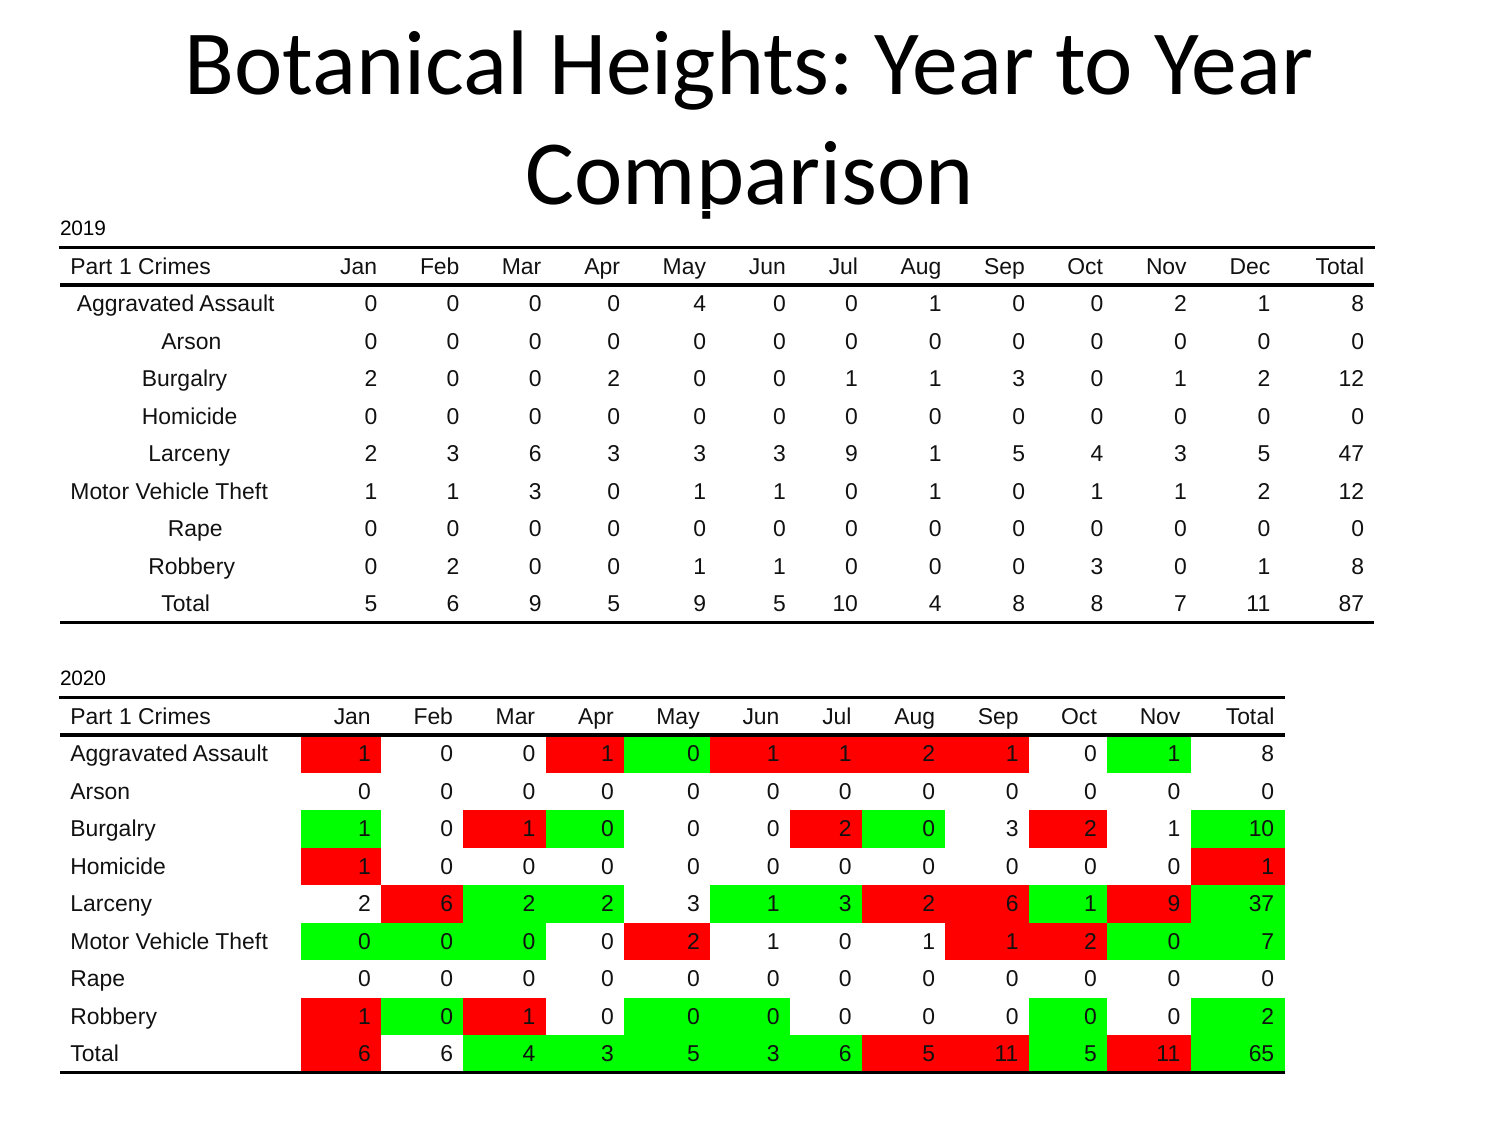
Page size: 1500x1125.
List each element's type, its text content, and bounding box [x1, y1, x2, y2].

table_cell 2 [546, 885, 624, 923]
table_cell 0 [470, 323, 552, 360]
table_cell 0 [470, 360, 552, 398]
table_cell Homicide [60, 848, 301, 885]
table_cell 0 [796, 287, 868, 323]
table_cell 0 [552, 548, 630, 585]
table_cell 0 [952, 473, 1035, 510]
table_cell Nov [1114, 249, 1197, 283]
table_cell 0 [862, 848, 945, 885]
table_cell 5 [1029, 1035, 1107, 1071]
table_cell 1 [1197, 548, 1281, 585]
table_cell 0 [1281, 323, 1374, 360]
table_cell 4 [1035, 435, 1114, 473]
table_cell 0 [463, 848, 546, 885]
table_cell 2 [1191, 998, 1285, 1035]
table_cell Homicide [60, 398, 308, 435]
table_cell 0 [630, 398, 717, 435]
table_cell 11 [1107, 1035, 1191, 1071]
table_cell 0 [945, 998, 1029, 1035]
table_cell 6 [381, 885, 463, 923]
table_cell 0 [1114, 323, 1197, 360]
table_cell 2 [463, 885, 546, 923]
title Botanical Heights: Year to Year Comparison [60, 60, 1440, 165]
table_cell 0 [381, 848, 463, 885]
table_cell 0 [552, 473, 630, 510]
table_cell 1 [710, 737, 790, 773]
table_cell 0 [1197, 323, 1281, 360]
table_cell 4 [868, 585, 952, 621]
table_cell 37 [1191, 885, 1285, 923]
table_cell 0 [952, 510, 1035, 548]
table_cell 0 [470, 510, 552, 548]
table_cell 0 [1107, 848, 1191, 885]
table_cell Oct [1035, 249, 1114, 283]
table_cell 6 [388, 585, 470, 621]
table_cell 0 [301, 773, 381, 810]
table_cell 1 [796, 360, 868, 398]
table_cell 0 [710, 810, 790, 848]
table_cell 10 [1191, 810, 1285, 848]
table_cell 0 [862, 810, 945, 848]
table_cell 0 [868, 398, 952, 435]
table_cell 0 [308, 510, 388, 548]
table_cell 5 [952, 435, 1035, 473]
table_cell 0 [796, 323, 868, 360]
table_cell Dec [1197, 249, 1281, 283]
table_cell 5 [552, 585, 630, 621]
table_cell 12 [1281, 360, 1374, 398]
table_cell 2 [862, 737, 945, 773]
table_cell 10 [796, 585, 868, 621]
table_cell Mar [463, 699, 546, 733]
table_cell 2 [1197, 473, 1281, 510]
table_cell 0 [630, 360, 717, 398]
table_cell 0 [796, 473, 868, 510]
table_cell Motor Vehicle Theft [60, 473, 308, 510]
table_cell Feb [388, 249, 470, 283]
table_cell 1 [868, 287, 952, 323]
table_cell 0 [717, 510, 796, 548]
table_cell Apr [546, 699, 624, 733]
table_cell 0 [796, 510, 868, 548]
table_cell 2 [1029, 923, 1107, 960]
table_cell 0 [1035, 287, 1114, 323]
table_cell 3 [546, 1035, 624, 1071]
table_cell 0 [381, 737, 463, 773]
table_cell Burgalry [60, 810, 301, 848]
table_cell 6 [470, 435, 552, 473]
table_cell 1 [717, 473, 796, 510]
table_cell 3 [790, 885, 862, 923]
table_cell 0 [381, 998, 463, 1035]
table_cell 1 [301, 810, 381, 848]
table_cell May [630, 249, 717, 283]
table_cell 7 [1191, 923, 1285, 960]
table_cell 0 [862, 998, 945, 1035]
table_cell Arson [60, 773, 301, 810]
table_cell 12 [1281, 473, 1374, 510]
table_cell 0 [470, 398, 552, 435]
table_cell 0 [1281, 398, 1374, 435]
table_header 2020 [61, 661, 1284, 696]
table_cell 1 [308, 473, 388, 510]
table_cell Rape [60, 510, 308, 548]
table_cell 0 [381, 773, 463, 810]
table_cell 0 [1107, 998, 1191, 1035]
table_cell 1 [1107, 810, 1191, 848]
table_cell Aug [868, 249, 952, 283]
table_cell 5 [308, 585, 388, 621]
table_cell Part 1 Crimes [60, 249, 308, 283]
table_cell 1 [710, 923, 790, 960]
table_cell 0 [710, 848, 790, 885]
table_cell 0 [546, 923, 624, 960]
table_cell 0 [308, 287, 388, 323]
table_cell 5 [862, 1035, 945, 1071]
table_cell Robbery [60, 998, 301, 1035]
table_cell 9 [796, 435, 868, 473]
table_cell 0 [463, 923, 546, 960]
table_cell 0 [1029, 737, 1107, 773]
table_cell 0 [1197, 510, 1281, 548]
table_cell 3 [470, 473, 552, 510]
table_cell Apr [552, 249, 630, 283]
table_cell 1 [862, 923, 945, 960]
table_cell 1 [868, 473, 952, 510]
table_cell 6 [381, 1035, 463, 1071]
table_cell 65 [1191, 1035, 1285, 1071]
table_cell 1 [388, 473, 470, 510]
table_cell 3 [717, 435, 796, 473]
table_cell 0 [952, 548, 1035, 585]
table_cell 0 [552, 398, 630, 435]
table_cell 0 [308, 323, 388, 360]
table_cell 2 [790, 810, 862, 848]
table_cell 0 [552, 287, 630, 323]
table_cell 0 [717, 360, 796, 398]
table_cell 0 [546, 998, 624, 1035]
table_cell 0 [710, 998, 790, 1035]
table_cell Jan [301, 699, 381, 733]
table_cell 3 [624, 885, 710, 923]
table_cell 11 [945, 1035, 1029, 1071]
table_cell Jul [790, 699, 862, 733]
table_cell 7 [1114, 585, 1197, 621]
table_cell 1 [945, 923, 1029, 960]
table_cell 0 [796, 548, 868, 585]
table_cell Motor Vehicle Theft [60, 923, 301, 960]
table_cell 0 [790, 848, 862, 885]
table_cell 6 [945, 885, 1029, 923]
table_cell 9 [1107, 885, 1191, 923]
table_cell 0 [388, 360, 470, 398]
table_cell 0 [546, 960, 624, 998]
table_cell 0 [790, 923, 862, 960]
table_cell Total [60, 585, 308, 621]
table_cell Jan [308, 249, 388, 283]
table_cell 1 [463, 810, 546, 848]
table_cell 0 [710, 960, 790, 998]
table_cell 0 [388, 323, 470, 360]
table_cell 0 [624, 960, 710, 998]
table_cell Arson [60, 323, 308, 360]
table_cell 0 [388, 287, 470, 323]
table_cell 0 [301, 923, 381, 960]
table_cell 4 [463, 1035, 546, 1071]
table_cell 0 [790, 998, 862, 1035]
table_cell 0 [945, 773, 1029, 810]
table_cell 0 [630, 510, 717, 548]
table_cell 0 [796, 398, 868, 435]
table_cell 0 [1281, 510, 1374, 548]
table_cell Rape [60, 960, 301, 998]
table_cell 2 [308, 435, 388, 473]
table_cell May [624, 699, 710, 733]
table_cell 0 [1029, 960, 1107, 998]
table_cell Aug [862, 699, 945, 733]
table_cell 1 [868, 360, 952, 398]
table_cell 1 [1191, 848, 1285, 885]
table_cell 0 [624, 998, 710, 1035]
table_cell 0 [1197, 398, 1281, 435]
table_cell 0 [624, 810, 710, 848]
table_cell 1 [1029, 885, 1107, 923]
table_cell 0 [1029, 848, 1107, 885]
table_cell 0 [301, 960, 381, 998]
table_cell 6 [790, 1035, 862, 1071]
table_cell 0 [381, 960, 463, 998]
table_cell 3 [630, 435, 717, 473]
table_cell 1 [301, 998, 381, 1035]
table_cell 0 [1107, 923, 1191, 960]
table_cell 0 [790, 960, 862, 998]
table_cell 8 [952, 585, 1035, 621]
table_cell 3 [1114, 435, 1197, 473]
table_cell 3 [388, 435, 470, 473]
table_cell 1 [1107, 737, 1191, 773]
table_cell Sep [945, 699, 1029, 733]
table_cell 8 [1191, 737, 1285, 773]
table_cell 0 [381, 810, 463, 848]
table_cell 0 [1029, 998, 1107, 1035]
table_cell 0 [624, 737, 710, 773]
table_cell 1 [630, 473, 717, 510]
table_cell 87 [1281, 585, 1374, 621]
table_cell 0 [552, 323, 630, 360]
table_cell 0 [388, 398, 470, 435]
table_cell 1 [1114, 360, 1197, 398]
table_cell 2 [624, 923, 710, 960]
table_cell 0 [868, 323, 952, 360]
table_cell 0 [945, 960, 1029, 998]
table_cell 0 [1029, 773, 1107, 810]
table_cell 8 [1281, 548, 1374, 585]
table_cell 2 [301, 885, 381, 923]
table_cell 0 [624, 773, 710, 810]
table_cell 0 [308, 548, 388, 585]
table_cell 2 [308, 360, 388, 398]
table_cell 2 [552, 360, 630, 398]
table_cell Robbery [60, 548, 308, 585]
table_cell 0 [1107, 773, 1191, 810]
table_cell 4 [630, 287, 717, 323]
table_cell 0 [952, 287, 1035, 323]
table_cell 0 [308, 398, 388, 435]
table_cell 0 [717, 398, 796, 435]
table_cell 2 [388, 548, 470, 585]
table_cell 3 [945, 810, 1029, 848]
table_cell 0 [463, 737, 546, 773]
table_cell 3 [952, 360, 1035, 398]
table_cell 5 [717, 585, 796, 621]
table_cell 0 [945, 848, 1029, 885]
table_cell 1 [301, 848, 381, 885]
table_cell 1 [463, 998, 546, 1035]
table_cell Feb [381, 699, 463, 733]
table_cell 0 [952, 323, 1035, 360]
table_cell 0 [868, 510, 952, 548]
table_cell 1 [717, 548, 796, 585]
table_cell 0 [790, 773, 862, 810]
table_cell 1 [1035, 473, 1114, 510]
table_cell 2 [1197, 360, 1281, 398]
table_cell 0 [470, 287, 552, 323]
table_cell 11 [1197, 585, 1281, 621]
table_cell 0 [717, 287, 796, 323]
table_cell 0 [862, 773, 945, 810]
table_cell Burgalry [60, 360, 308, 398]
table_cell 0 [463, 960, 546, 998]
table_cell 0 [381, 923, 463, 960]
table_cell 0 [717, 323, 796, 360]
table_cell 0 [470, 548, 552, 585]
table_cell 3 [1035, 548, 1114, 585]
table_cell Aggravated Assault [60, 737, 301, 773]
table_cell 0 [1191, 773, 1285, 810]
table_cell 2 [1114, 287, 1197, 323]
table_cell Aggravated Assault [60, 287, 308, 323]
table_cell Jun [717, 249, 796, 283]
table_cell Total [1281, 249, 1374, 283]
table_cell Mar [470, 249, 552, 283]
table_cell Sep [952, 249, 1035, 283]
table_cell 2 [862, 885, 945, 923]
table_cell Part 1 Crimes [60, 699, 301, 733]
table_cell 1 [945, 737, 1029, 773]
table_cell 0 [1114, 510, 1197, 548]
table_cell 9 [470, 585, 552, 621]
table_cell 6 [301, 1035, 381, 1071]
table_cell 0 [868, 548, 952, 585]
table_cell 1 [1114, 473, 1197, 510]
table_cell Jun [710, 699, 790, 733]
table_cell 0 [1114, 548, 1197, 585]
table_cell Larceny [60, 885, 301, 923]
table_cell 2 [1029, 810, 1107, 848]
table_cell 0 [546, 810, 624, 848]
table_cell 1 [301, 737, 381, 773]
table_cell 0 [710, 773, 790, 810]
table_cell 0 [546, 848, 624, 885]
table_cell Larceny [60, 435, 308, 473]
table_cell 0 [552, 510, 630, 548]
table_cell 3 [710, 1035, 790, 1071]
table_cell 0 [862, 960, 945, 998]
table_cell 8 [1035, 585, 1114, 621]
table_cell Total [60, 1035, 301, 1071]
table_cell 0 [463, 773, 546, 810]
table_cell 9 [630, 585, 717, 621]
table_cell 0 [1035, 398, 1114, 435]
table_cell 0 [546, 773, 624, 810]
table_cell 3 [552, 435, 630, 473]
table_cell 1 [790, 737, 862, 773]
table_cell 0 [624, 848, 710, 885]
table_cell 0 [630, 323, 717, 360]
table_cell 5 [1197, 435, 1281, 473]
table_cell 0 [952, 398, 1035, 435]
table_cell Nov [1107, 699, 1191, 733]
table_cell Jul [796, 249, 868, 283]
table_cell 1 [710, 885, 790, 923]
table_cell 47 [1281, 435, 1374, 473]
table_cell Oct [1029, 699, 1107, 733]
table_cell 5 [624, 1035, 710, 1071]
table_cell 0 [1107, 960, 1191, 998]
table_cell 0 [1035, 323, 1114, 360]
table_cell 0 [1035, 360, 1114, 398]
table_cell 1 [630, 548, 717, 585]
table_cell Total [1191, 699, 1285, 733]
table_cell 1 [546, 737, 624, 773]
table_header 2019 [61, 211, 1374, 246]
table_cell 1 [1197, 287, 1281, 323]
table_cell 8 [1281, 287, 1374, 323]
table_cell 0 [1191, 960, 1285, 998]
table_cell 0 [1035, 510, 1114, 548]
table_cell 0 [388, 510, 470, 548]
table_cell 1 [868, 435, 952, 473]
table_cell 0 [1114, 398, 1197, 435]
